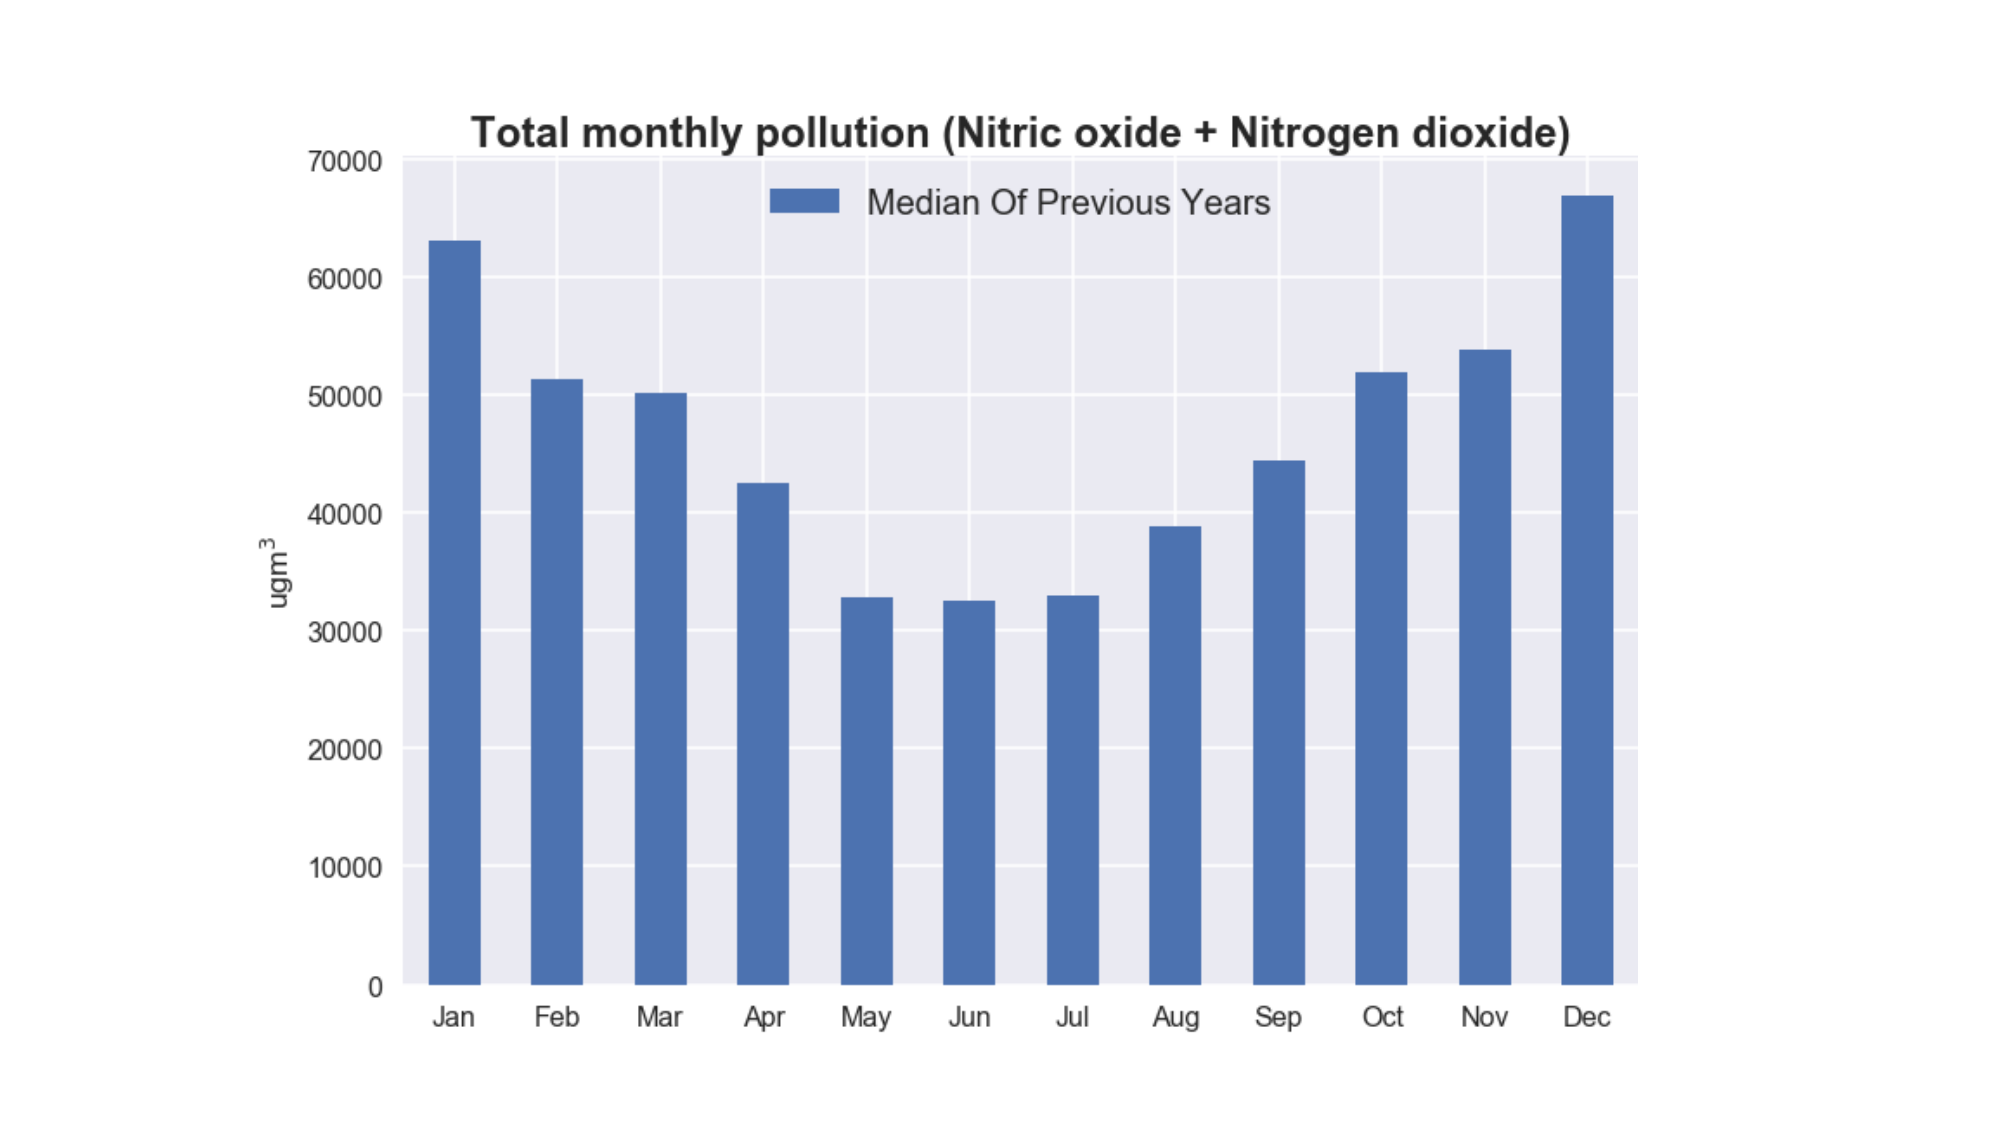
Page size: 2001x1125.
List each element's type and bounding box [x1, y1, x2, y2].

picture [256, 99, 1638, 1046]
